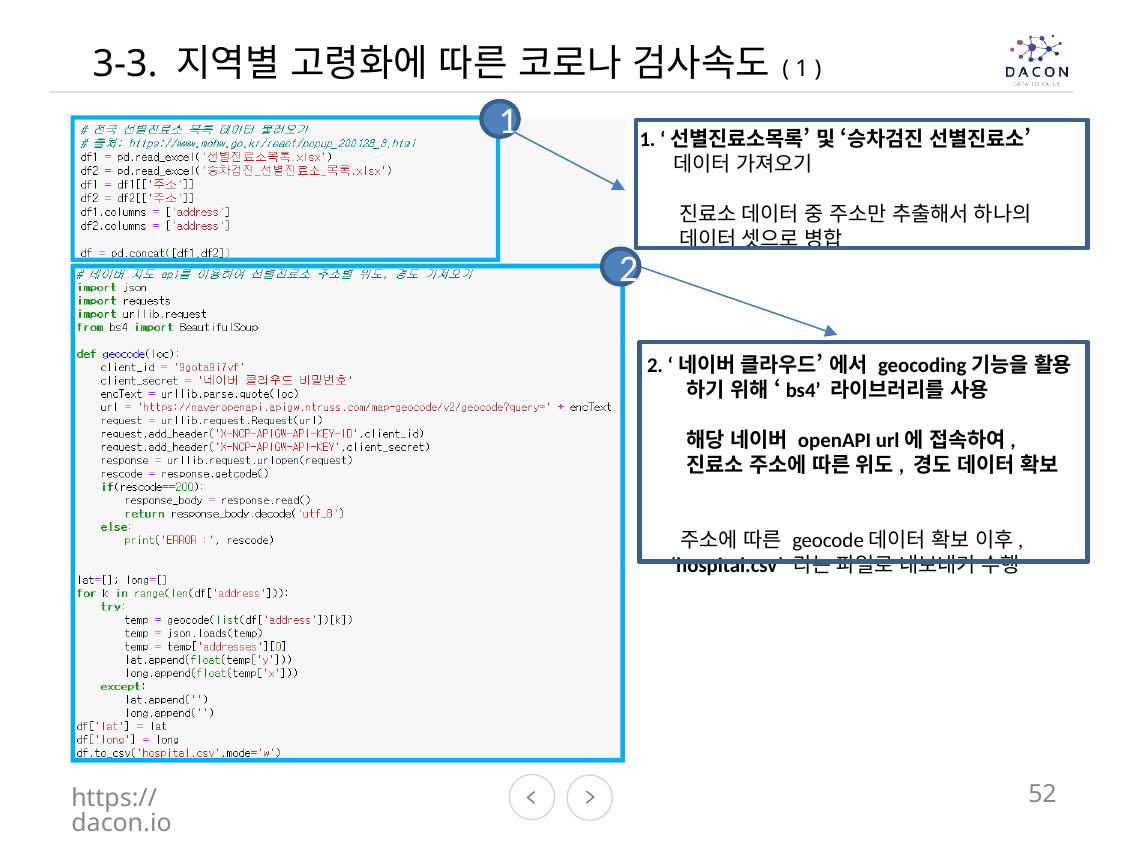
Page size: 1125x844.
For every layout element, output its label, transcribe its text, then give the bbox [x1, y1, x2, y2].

footer https://dacon.io [69, 785, 236, 844]
text_box 3-3. 지역별 고령화에 따른 코로나 검사속도 ( 1 ) [77, 32, 950, 92]
text_box 2 [629, 248, 642, 285]
text_box [634, 118, 1090, 250]
text_box 1. ‘선별진료소목록’ 및 ‘승차검진 선별진료소’ 데이터 가져오기 진료소 데이터 중 주소만 추출해서 하나의 데이터 셋으로 병합 [626, 118, 1088, 283]
text_box 2. ‘네이버 클라우드’ 에서 geocoding기능을 활용 하기 위해 ‘bs4’ 라이브러리를 사용 해당 네이버 openAPI url에 접속하여, 진료소 주소에 따른 위도, 경도 데이터 확보 주소에 따른 geocode데이터 확보 이후, ‘hospital.csv’ 라는 파일로 내보내기 수행 [632, 344, 1095, 584]
text_box 1 [479, 98, 521, 116]
slide_number 52 [1024, 785, 1058, 844]
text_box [512, 131, 626, 191]
picture [76, 117, 626, 757]
picture [1004, 27, 1069, 93]
text_box [68, 113, 479, 262]
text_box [639, 266, 838, 336]
text_box [637, 340, 1090, 564]
